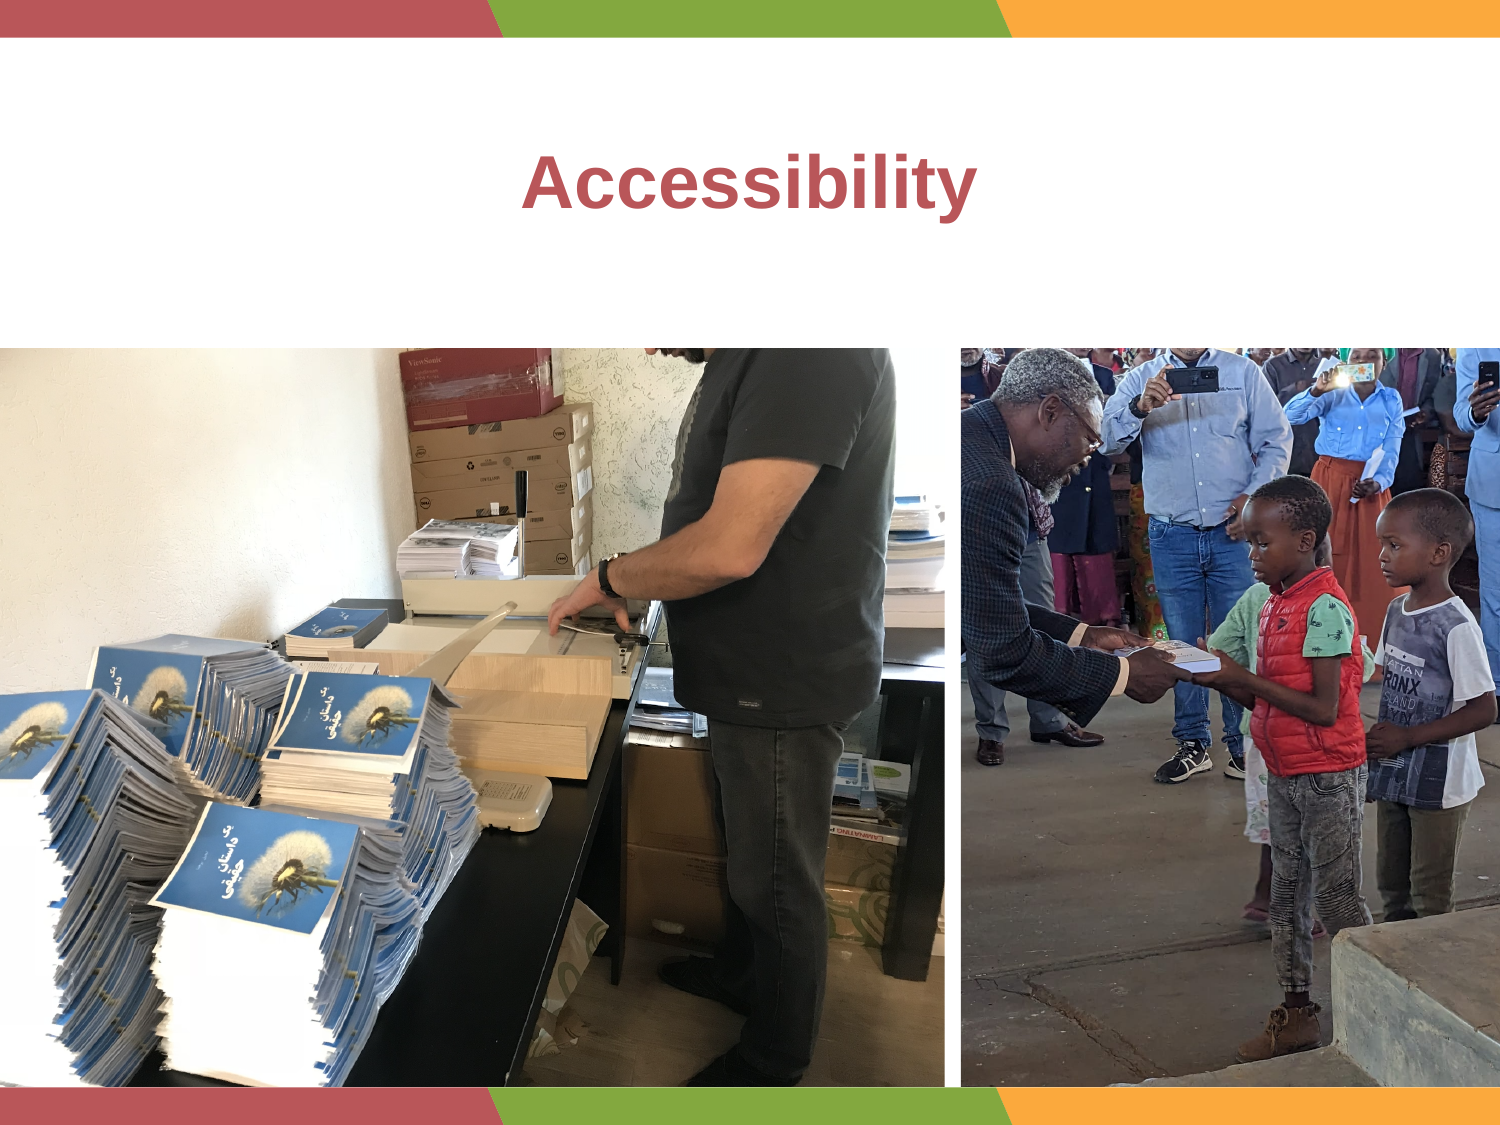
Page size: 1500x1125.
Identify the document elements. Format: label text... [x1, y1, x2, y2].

text_box Accessibility [27, 125, 1473, 231]
picture [0, 348, 945, 1087]
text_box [0, 0, 1500, 38]
picture [960, 348, 1500, 1087]
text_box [0, 1087, 1500, 1125]
